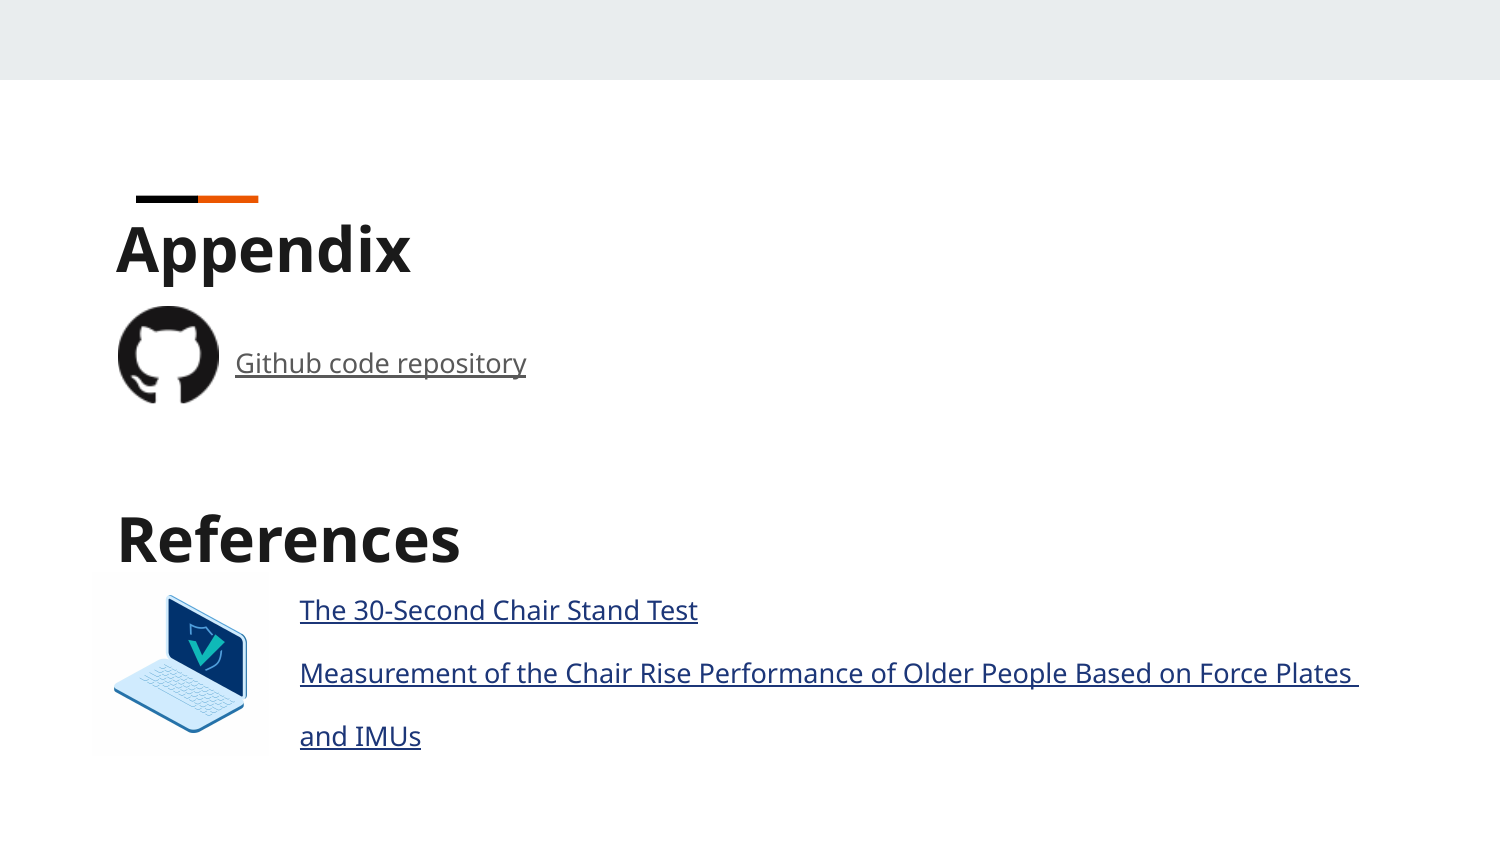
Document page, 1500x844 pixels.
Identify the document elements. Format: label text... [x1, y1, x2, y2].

text_box References [101, 484, 1363, 573]
text_box The 30-Second Chair Stand Test Measurement of the Chair Rise Performance of Older People Based on Force Plates and IMUs [284, 572, 1500, 844]
text_box Appendix [101, 195, 1363, 283]
picture [92, 572, 269, 756]
text_box Github code repository [223, 325, 604, 397]
picture [117, 306, 219, 407]
